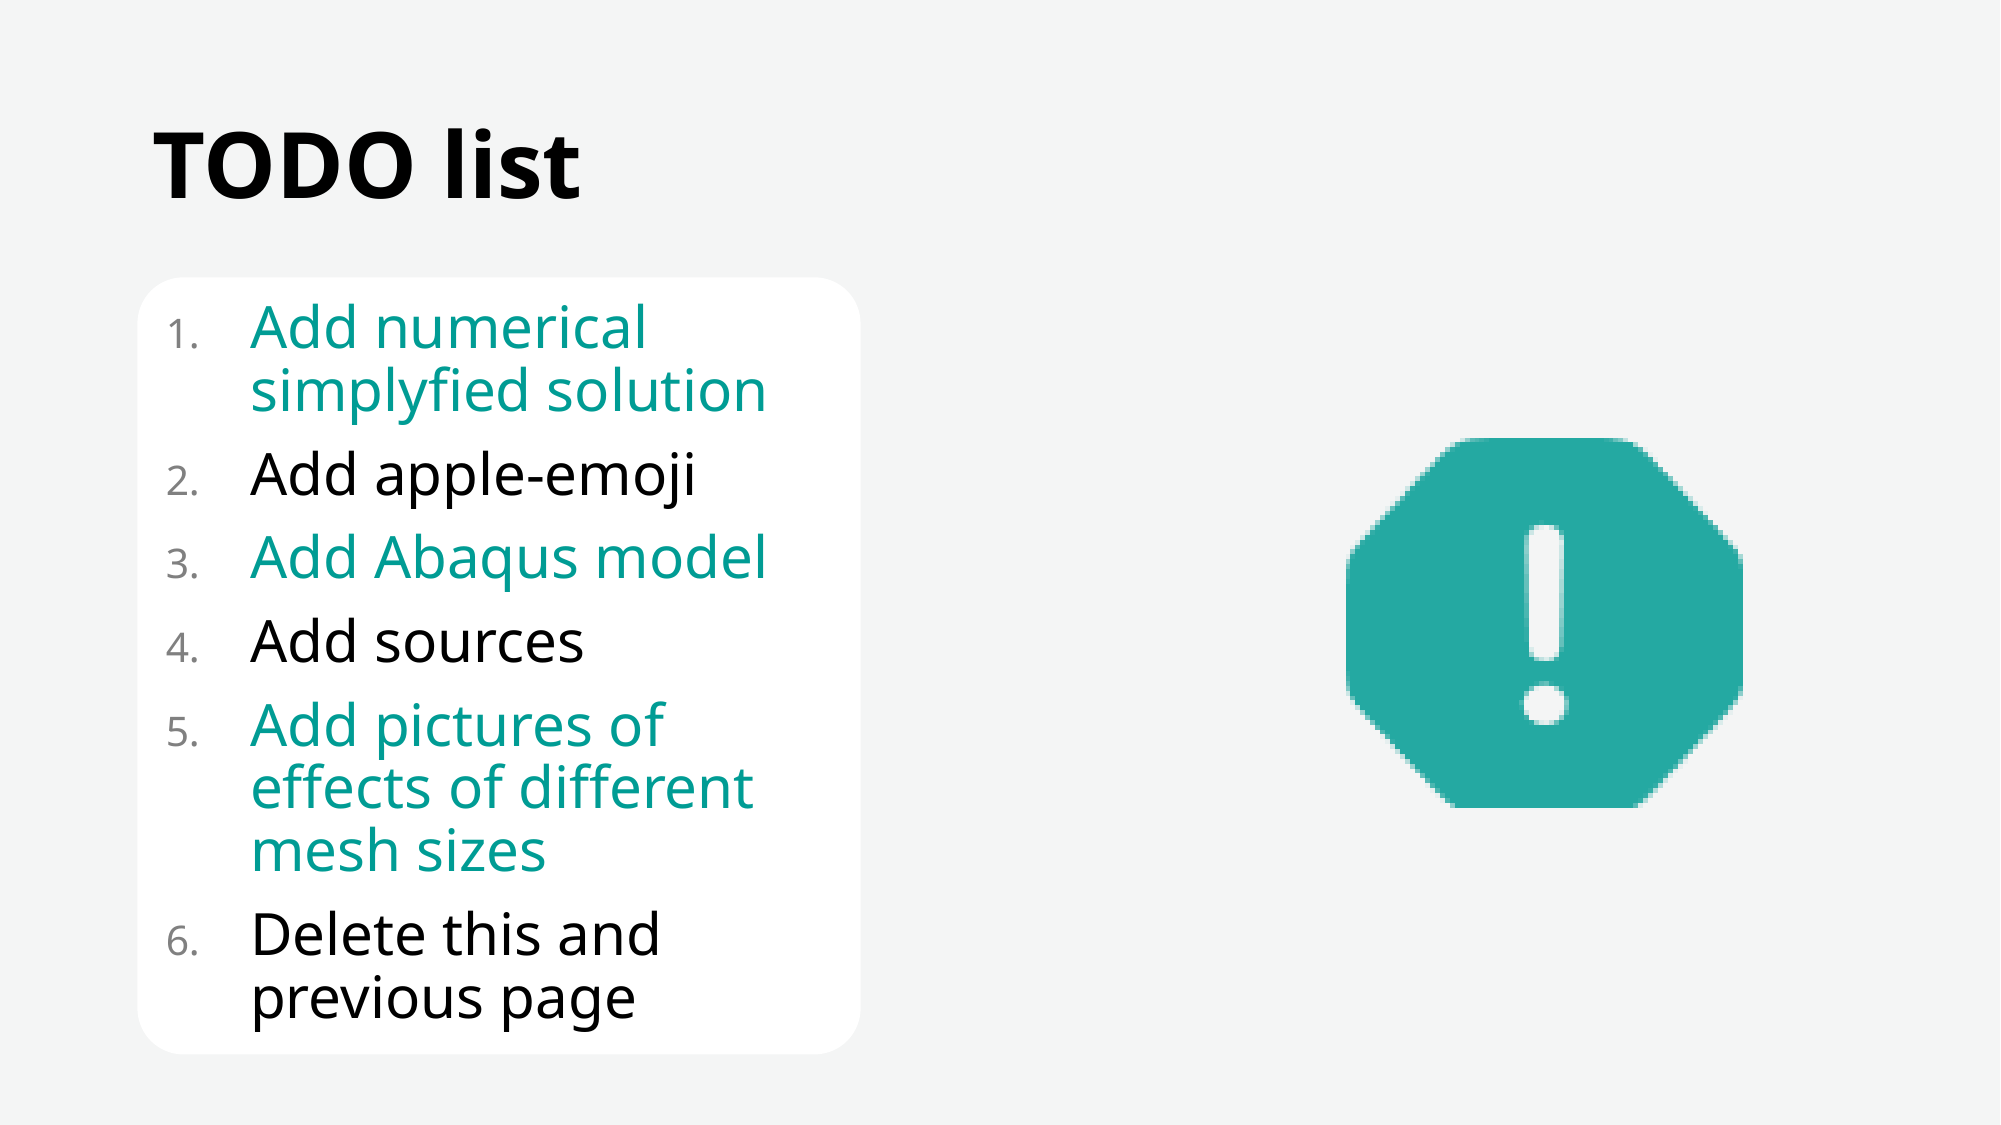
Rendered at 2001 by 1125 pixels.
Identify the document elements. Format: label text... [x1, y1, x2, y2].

text_box Add numerical simplyfied solution Add apple-emoji Add Abaqus model Add sources Add pictures of effects of different mesh sizes Delete this and previous page [137, 277, 861, 1055]
picture [1346, 438, 1743, 808]
title TODO list [137, 59, 1863, 278]
